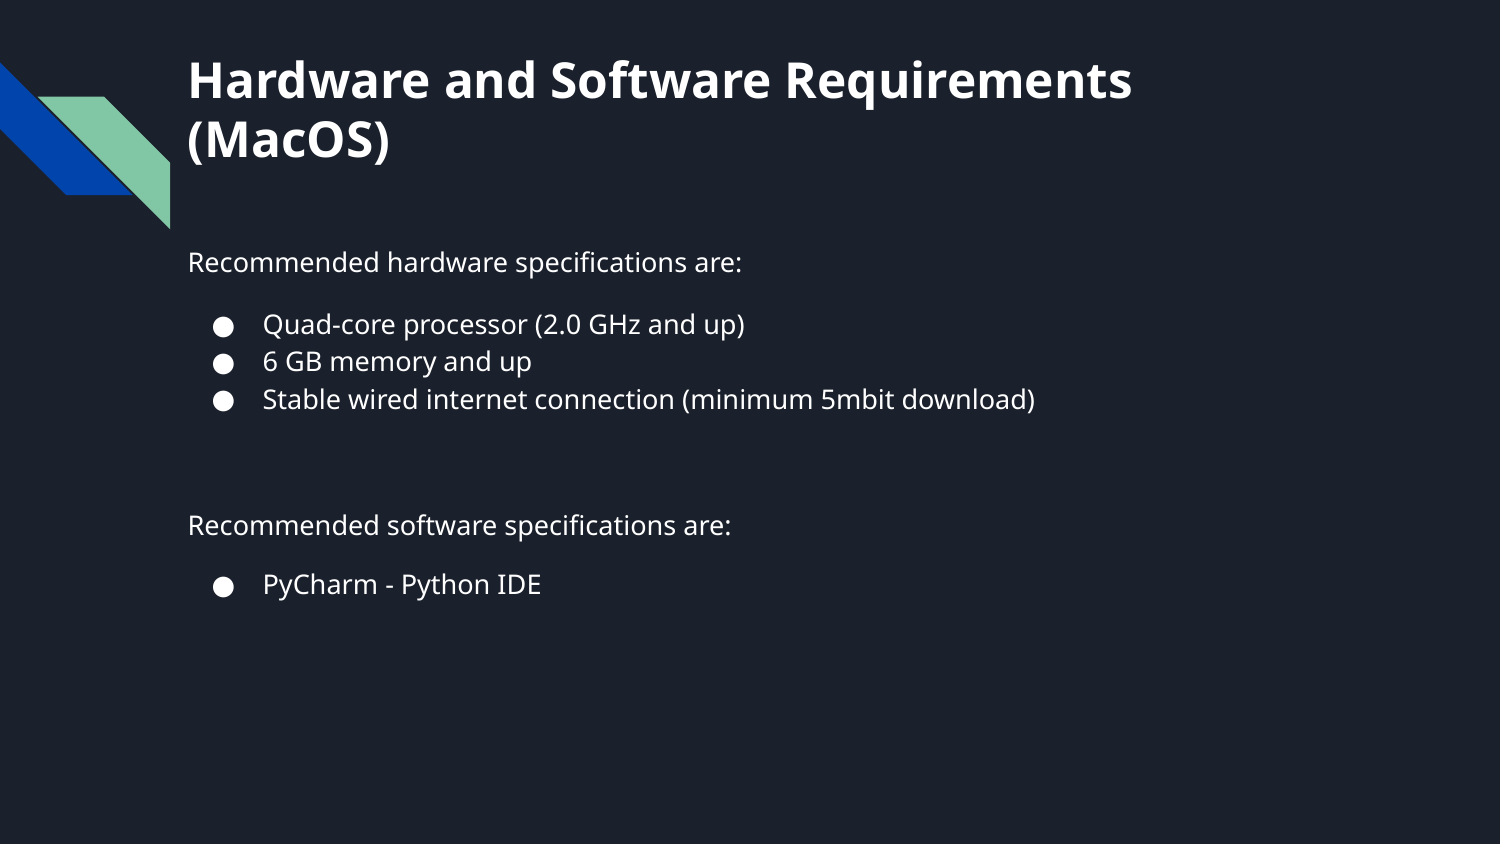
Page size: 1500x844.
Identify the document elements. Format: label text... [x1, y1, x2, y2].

title Hardware and Software Requirements (MacOS) [172, 33, 1328, 183]
list Recommended hardware specifications are: Quad-core processor (2.0 GHz and up) 6 GB memory and up Stable wired internet connection (minimum 5mbit download) Recommended software specifications are: PyCharm - Python IDE [172, 183, 1328, 661]
